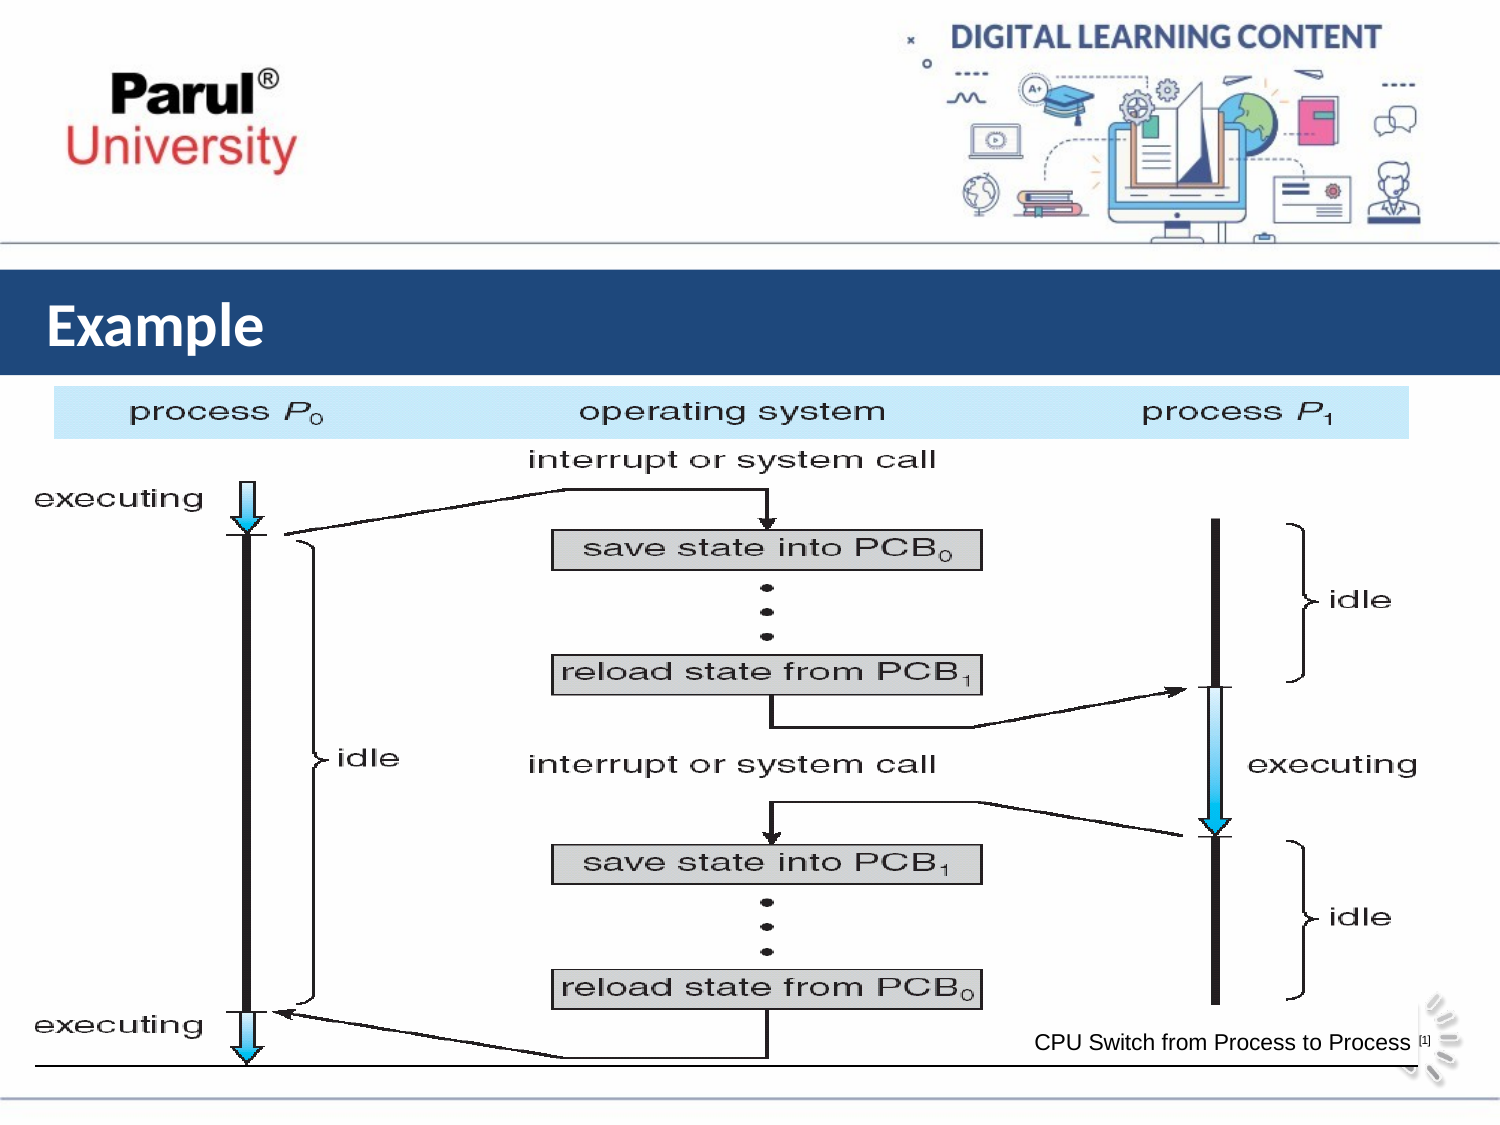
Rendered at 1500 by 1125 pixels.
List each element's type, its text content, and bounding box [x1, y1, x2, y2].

picture [0, 0, 1500, 269]
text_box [34, 386, 1465, 1090]
title Example [43, 282, 269, 385]
picture [0, 376, 1500, 1125]
